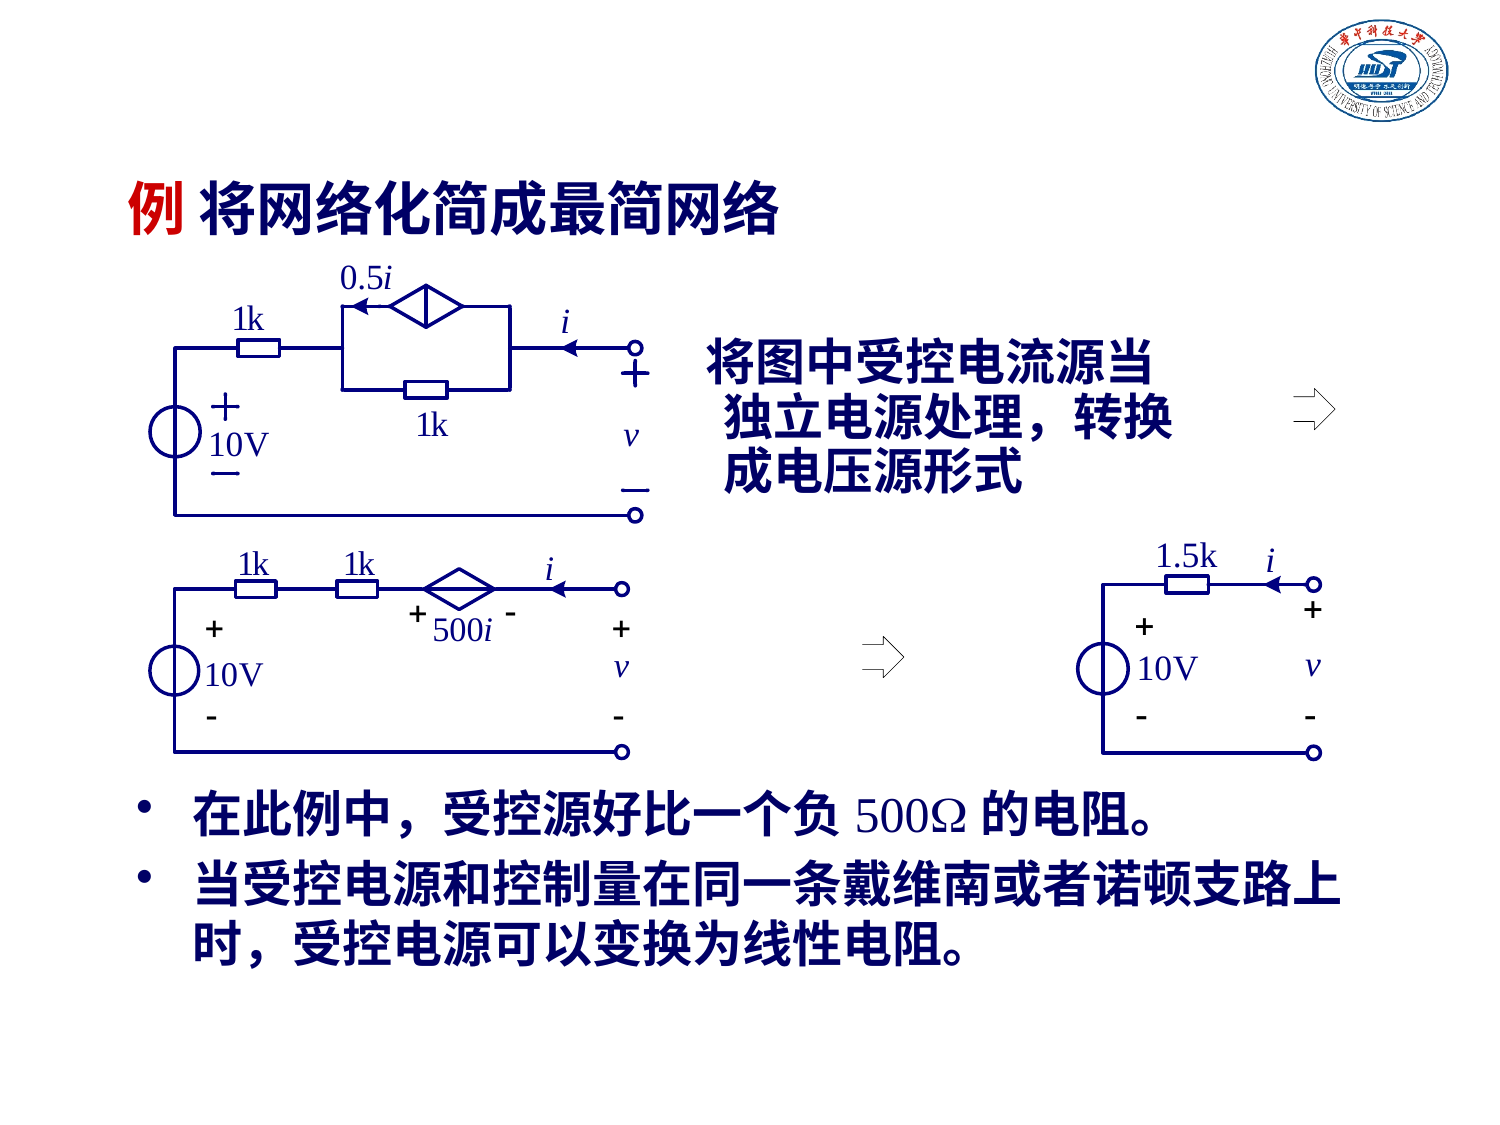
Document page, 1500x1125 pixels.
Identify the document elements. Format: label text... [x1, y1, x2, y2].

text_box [859, 633, 907, 681]
picture [1305, 13, 1459, 125]
text_box 在此例中，受控源好比一个负500的电阻。 当受控电源和控制量在同一条戴维南或者诺顿支路上时，受控电源可以变换为线性电阻。 [121, 775, 1409, 858]
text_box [144, 540, 642, 764]
list 例 将网络化简成最简网络 [112, 172, 819, 256]
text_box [1290, 385, 1339, 433]
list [144, 253, 653, 528]
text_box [1072, 531, 1334, 765]
text_box 将图中受控电流源当独立电源处理，转换成电压源形式 [653, 326, 1209, 516]
